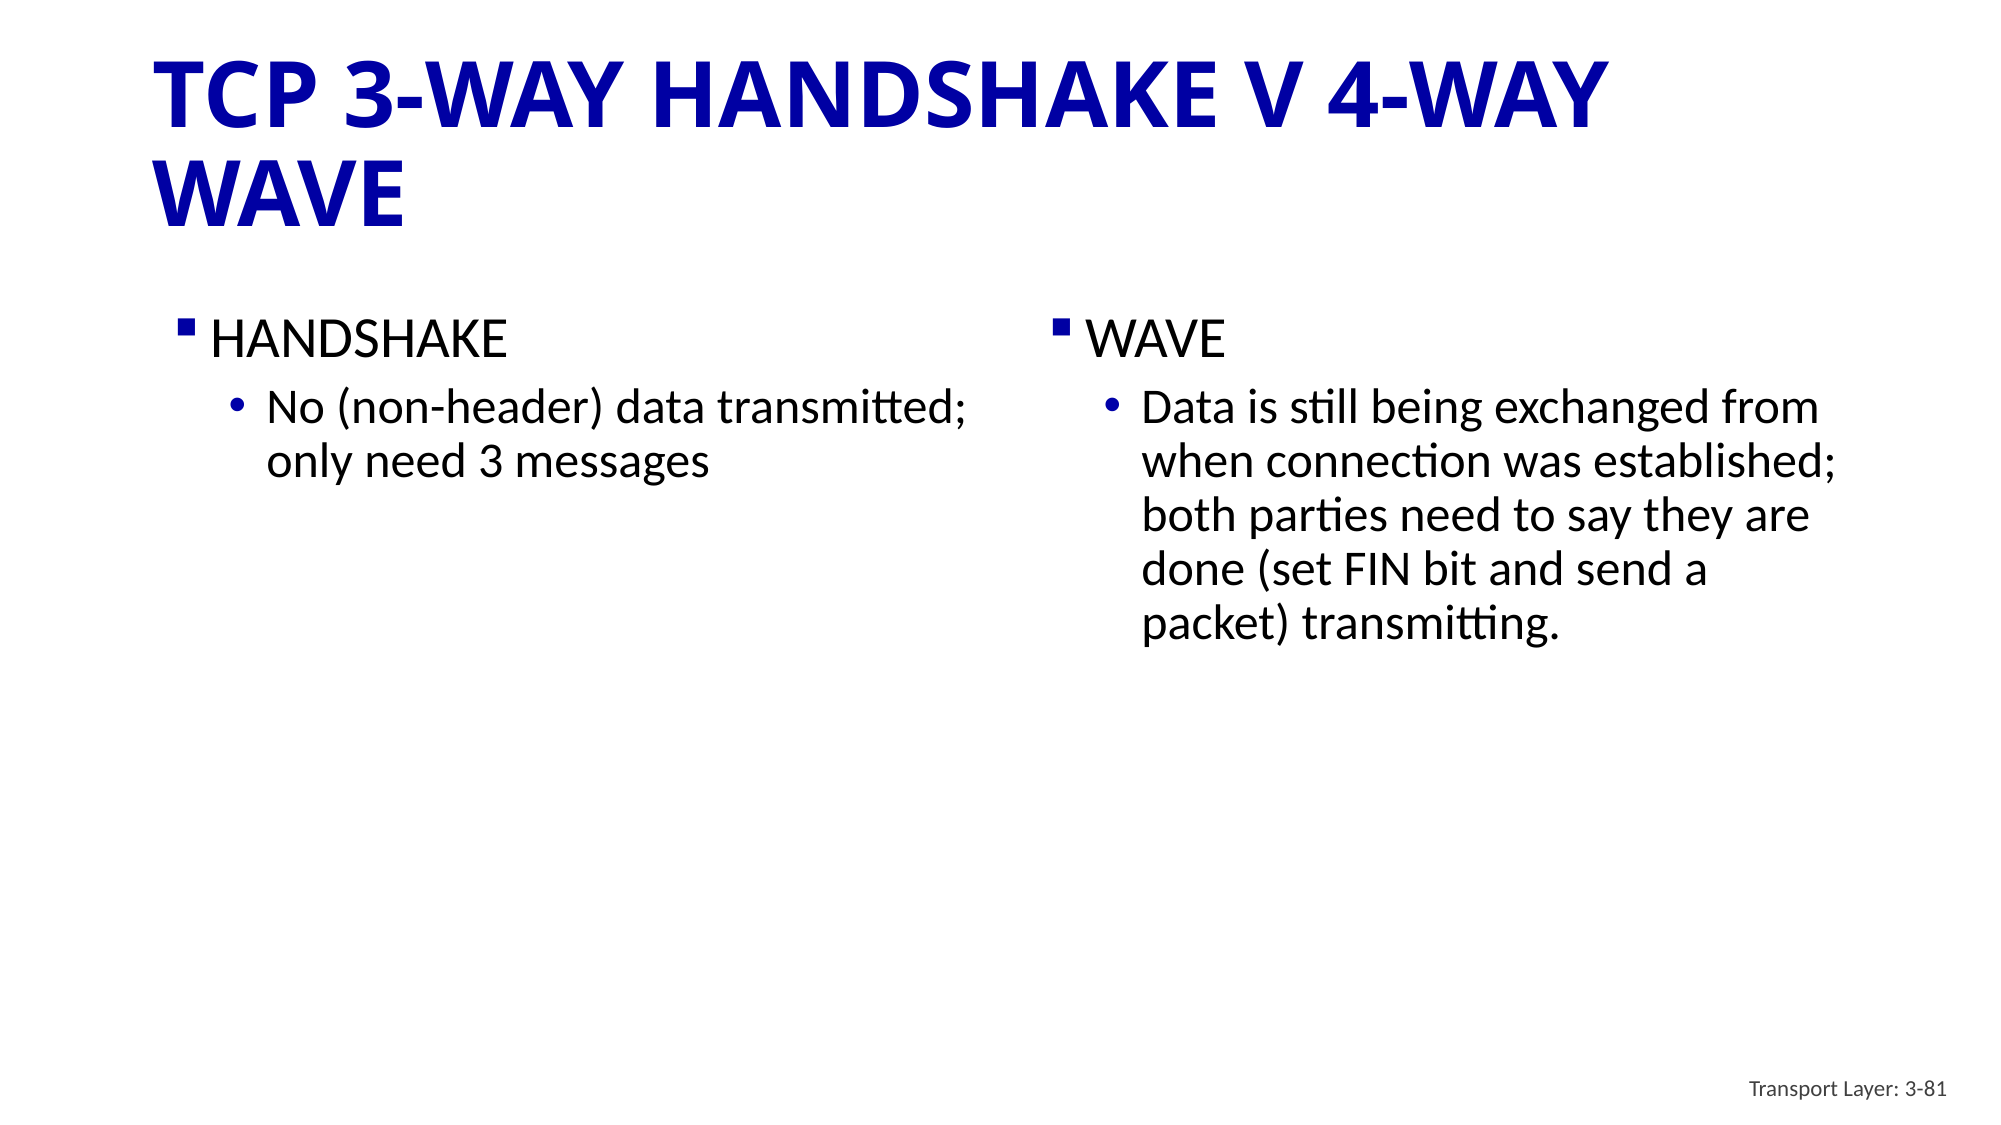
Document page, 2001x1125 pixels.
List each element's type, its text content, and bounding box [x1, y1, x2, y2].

title TCP 3-WAY HANDSHAKE V 4-WAY WAVE [137, 74, 1863, 221]
list WAVE Data is still being exchanged from when connection was established; both parties need to say they are done (set FIN bit and send a packet) transmitting. [1012, 299, 1863, 1014]
list HANDSHAKE No (non-header) data transmitted; only need 3 messages [137, 299, 988, 1014]
slide_number Transport Layer: 3-81 [1512, 1056, 1963, 1117]
